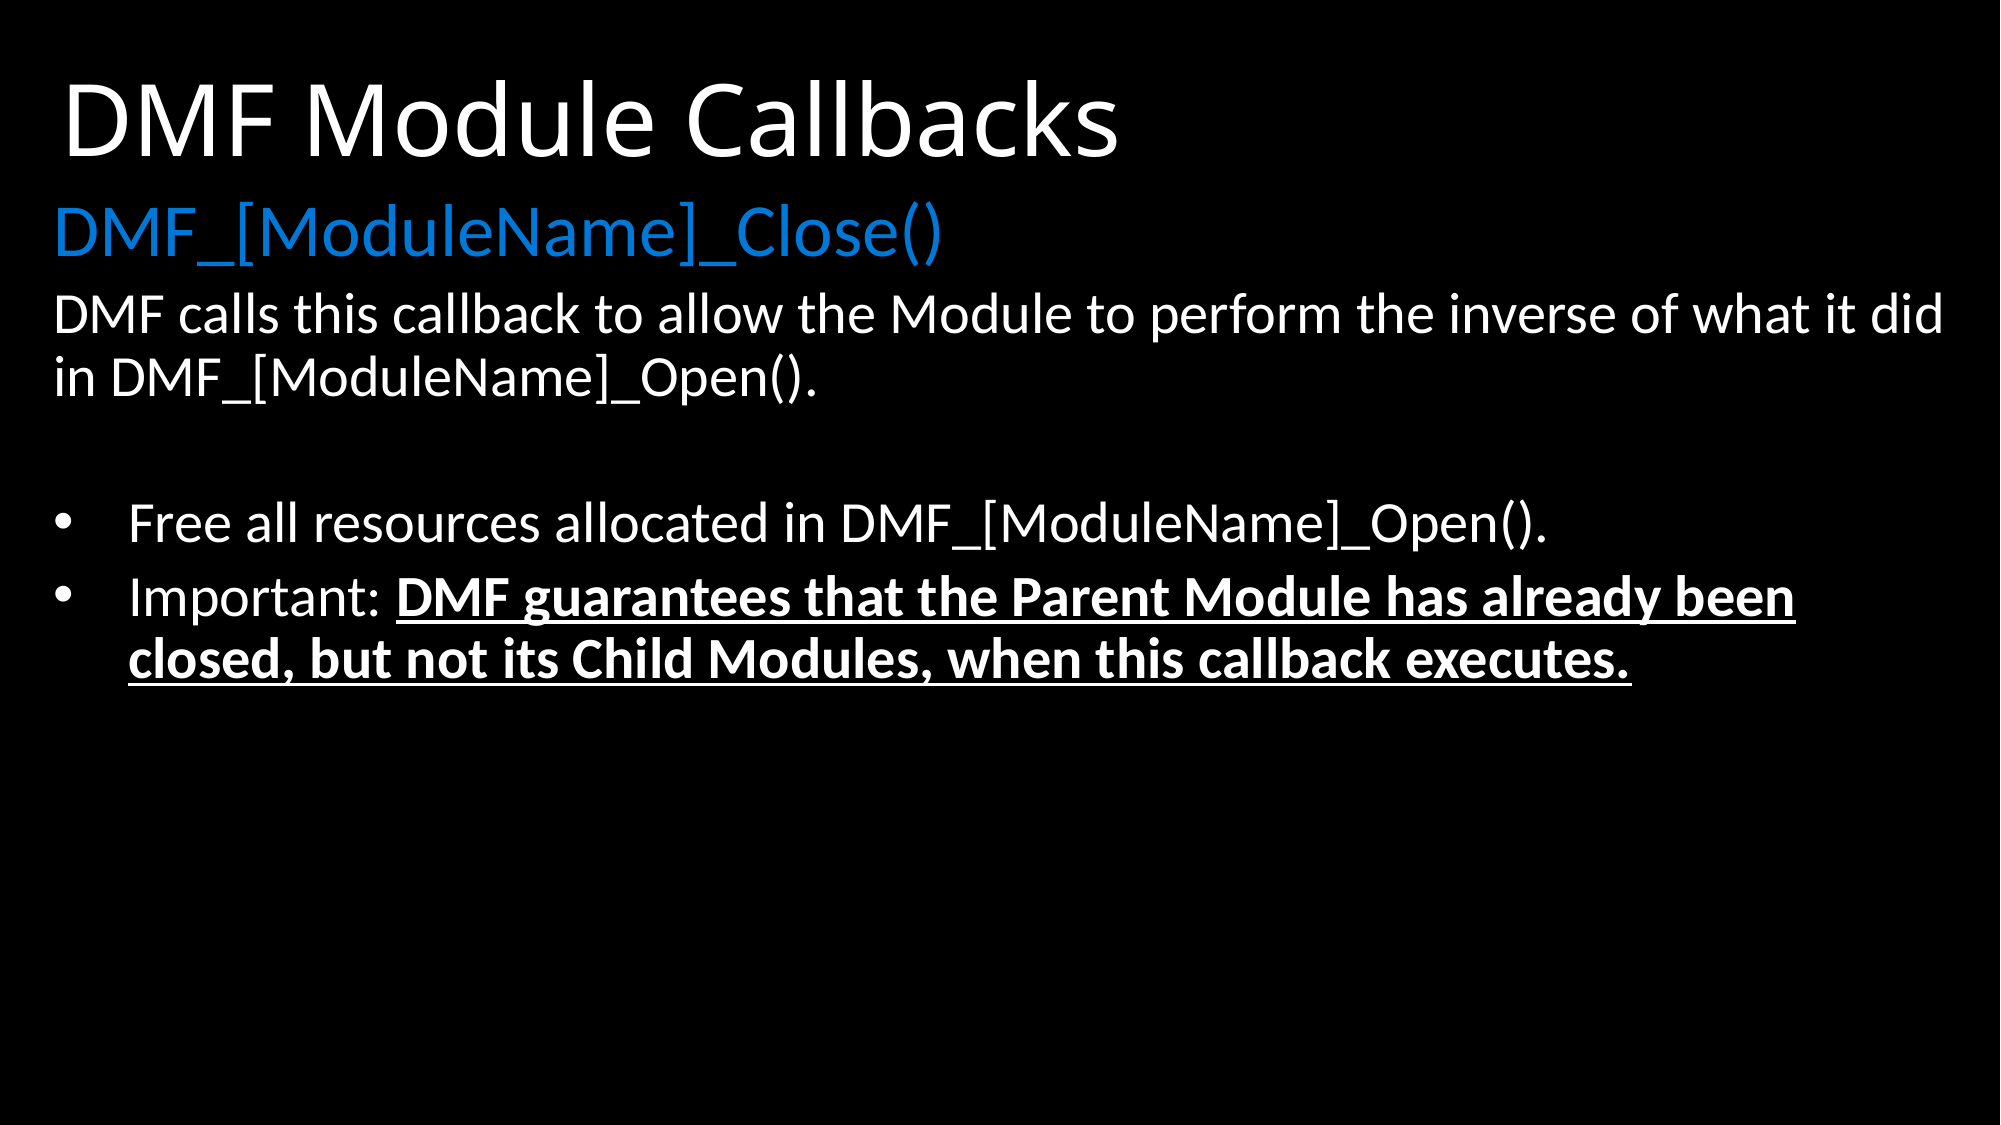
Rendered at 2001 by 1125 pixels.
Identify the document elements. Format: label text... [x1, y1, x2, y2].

title DMF Module Callbacks [45, 48, 1996, 199]
list DMF_[ModuleName]_Close() DMF calls this callback to allow the Module to perform the inverse of what it did in DMF_[ModuleName]_Open(). Free all resources allocated in DMF_[ModuleName]_Open(). Important: DMF guarantees that the Parent Module has already been closed, but not its Child Modules, when this callback executes. [38, 184, 1962, 1077]
